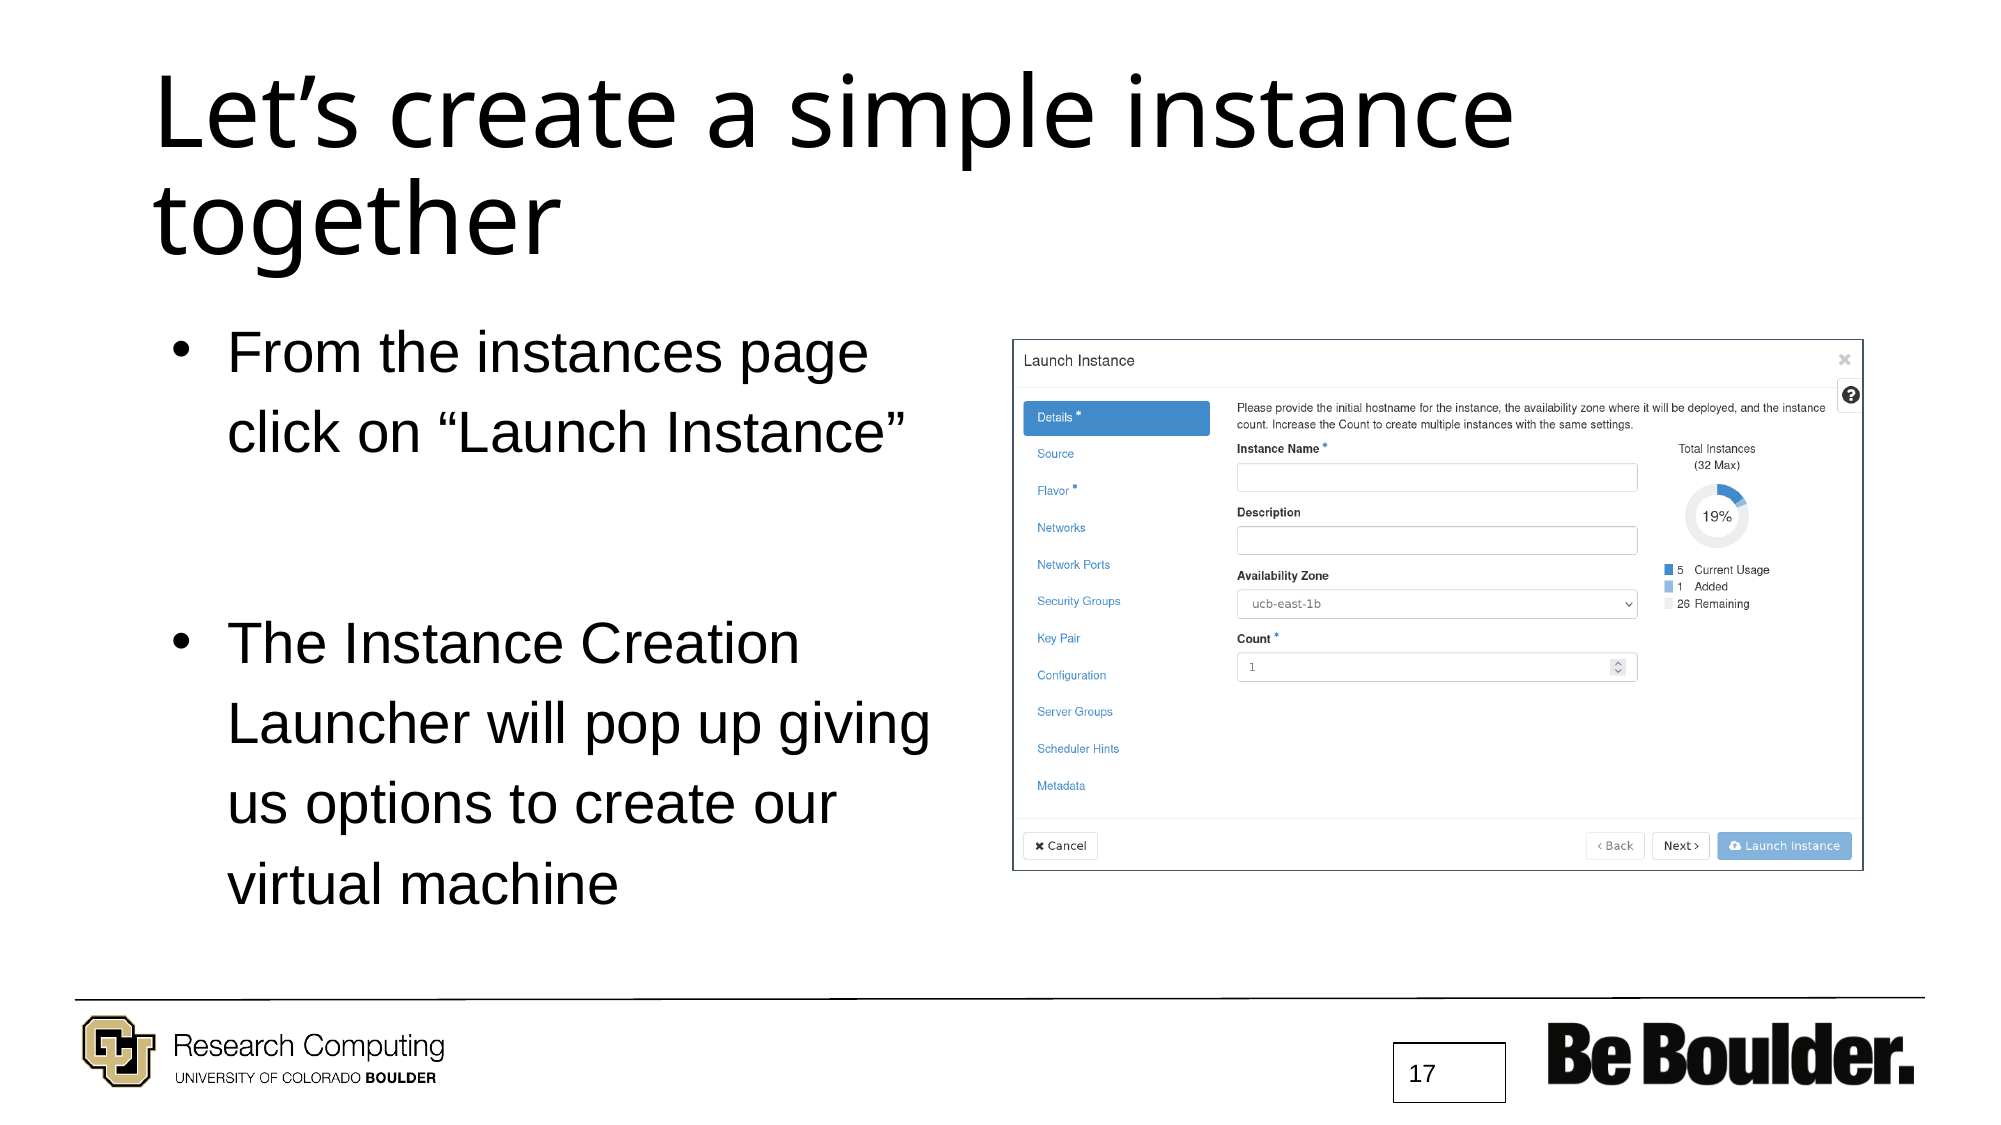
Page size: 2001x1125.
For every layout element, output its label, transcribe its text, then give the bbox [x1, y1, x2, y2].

title Let’s create a simple instance together [137, 59, 1863, 278]
picture [1013, 339, 1863, 870]
slide_number ‹#› [1393, 1042, 1506, 1103]
picture [81, 1015, 444, 1088]
list From the instances page click on “Launch Instance” The Instance Creation Launcher will pop up giving us options to create our virtual machine [137, 296, 1000, 979]
picture [1524, 1015, 1938, 1088]
